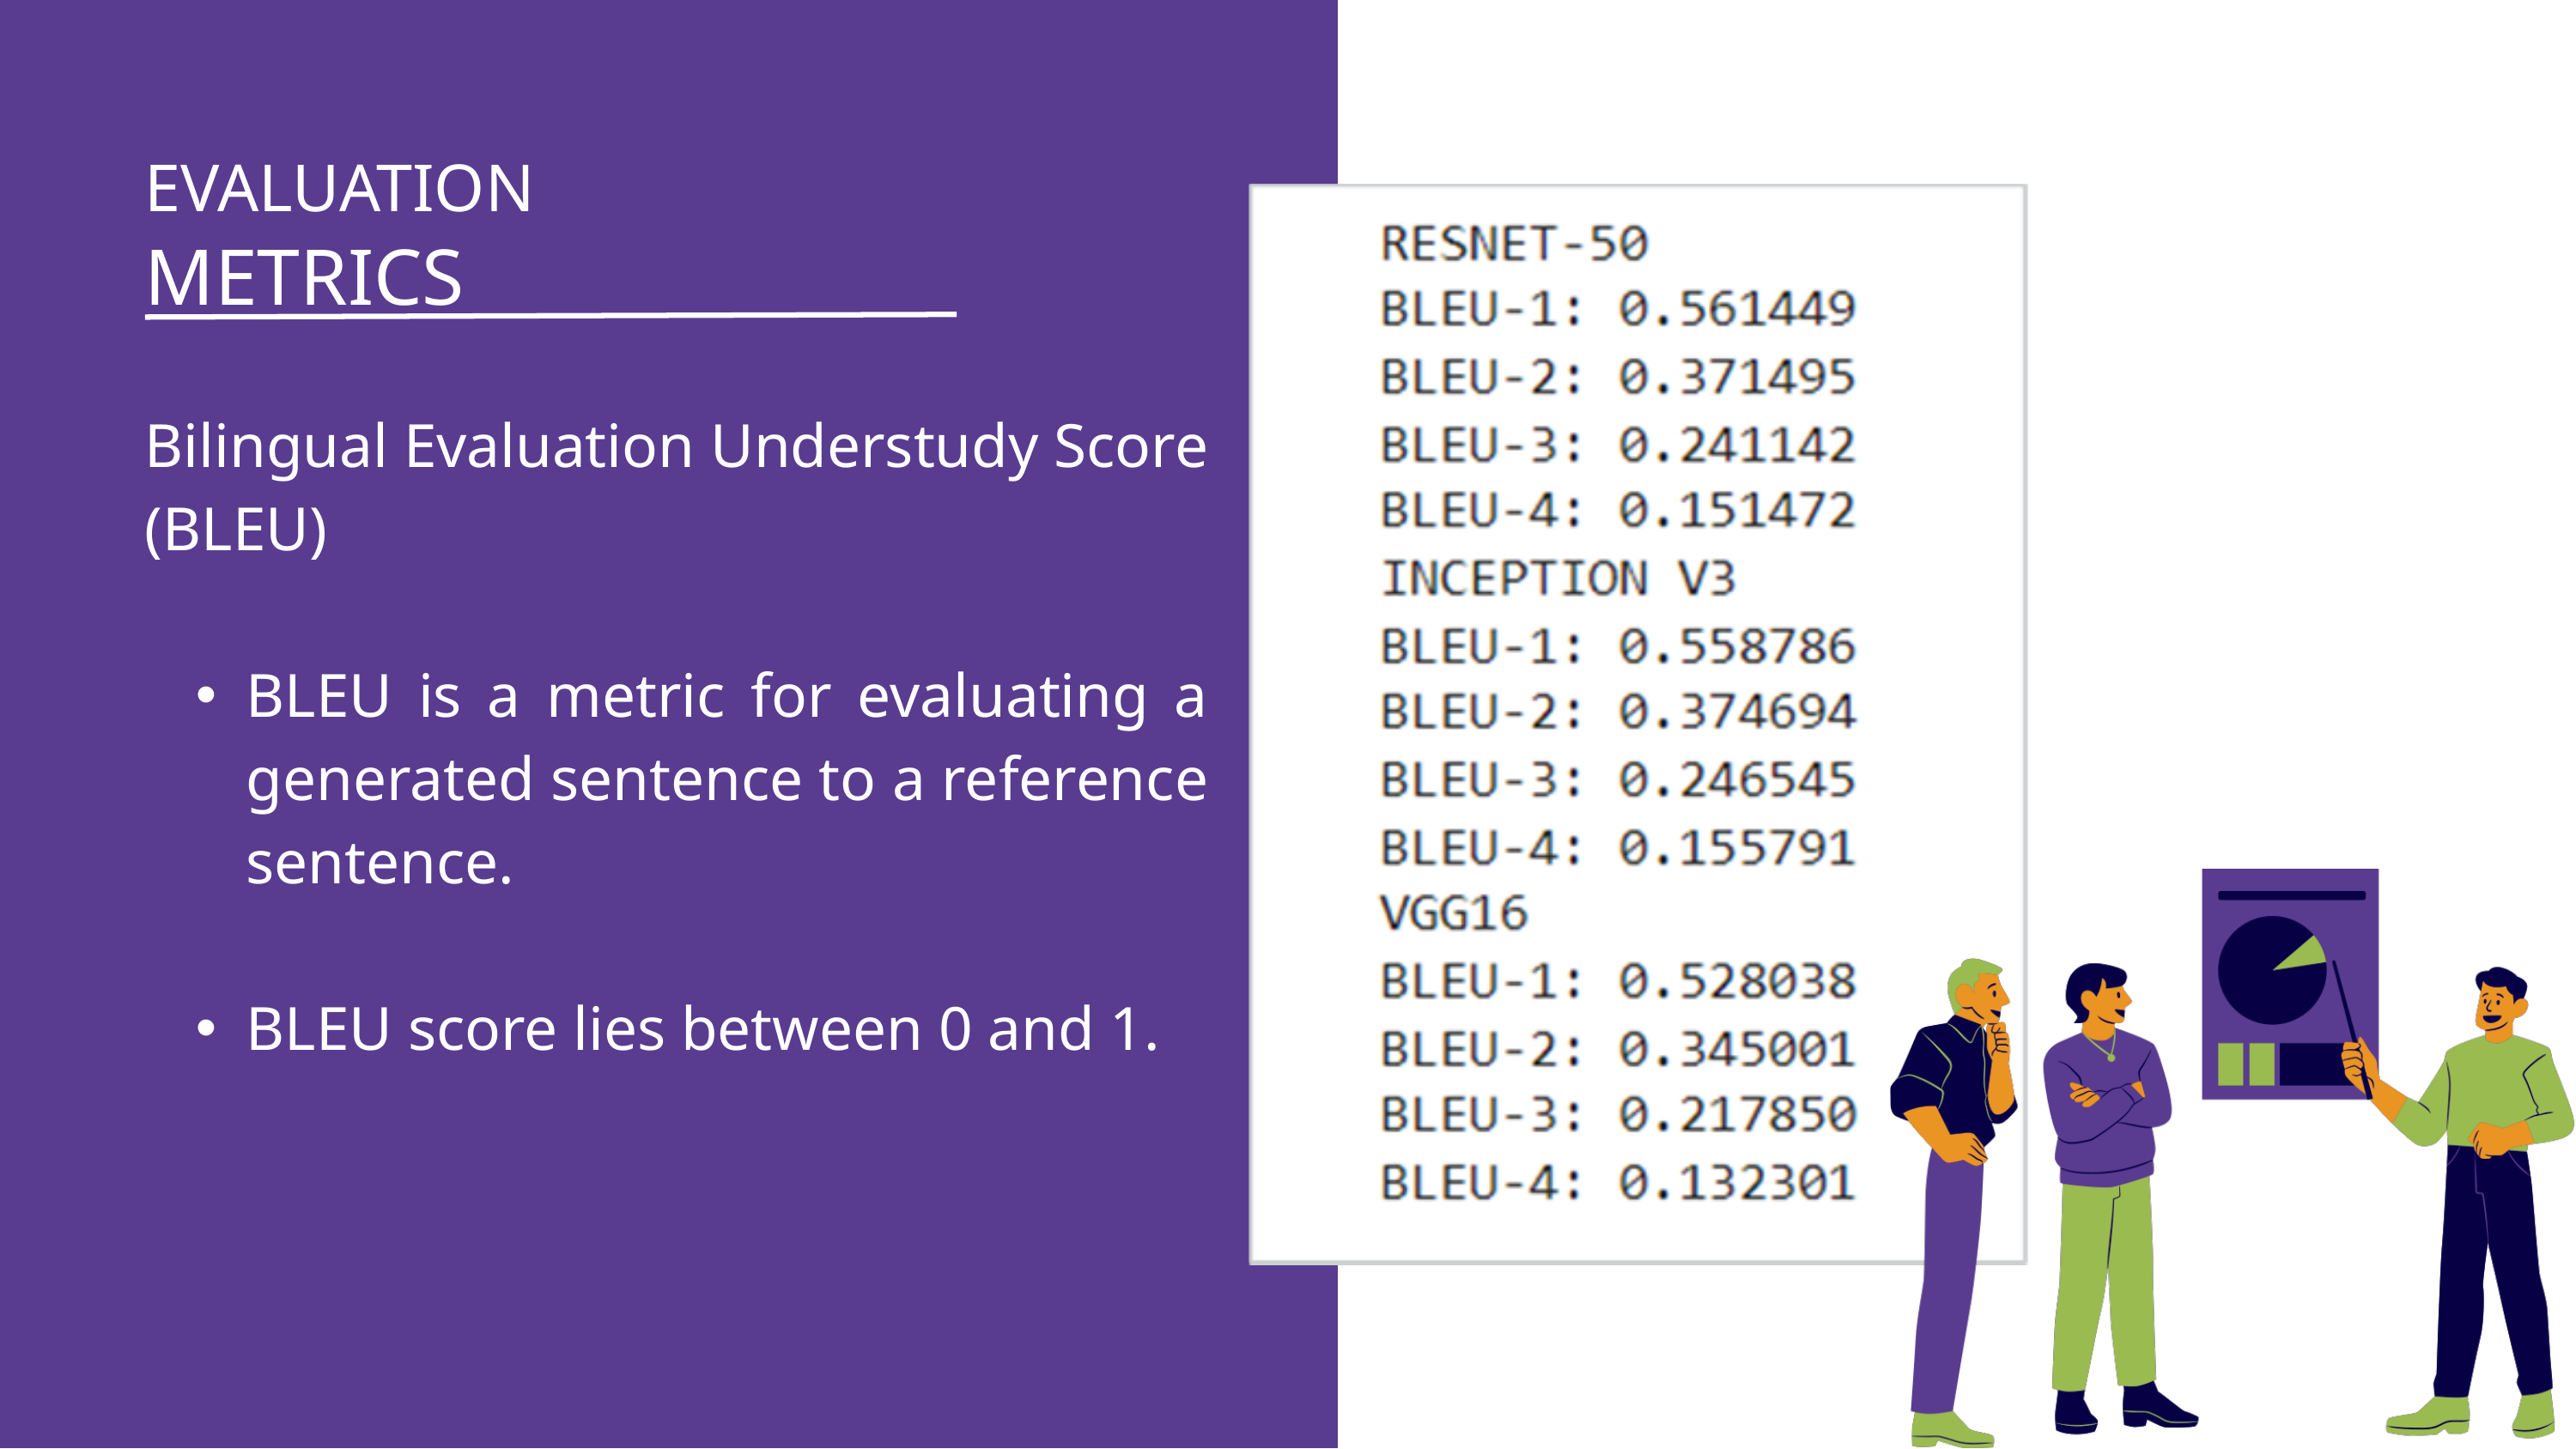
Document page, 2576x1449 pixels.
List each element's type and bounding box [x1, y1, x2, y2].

text_box [1890, 869, 2576, 1449]
text_box [0, 0, 1339, 1449]
text_box [1341, 184, 2028, 1265]
